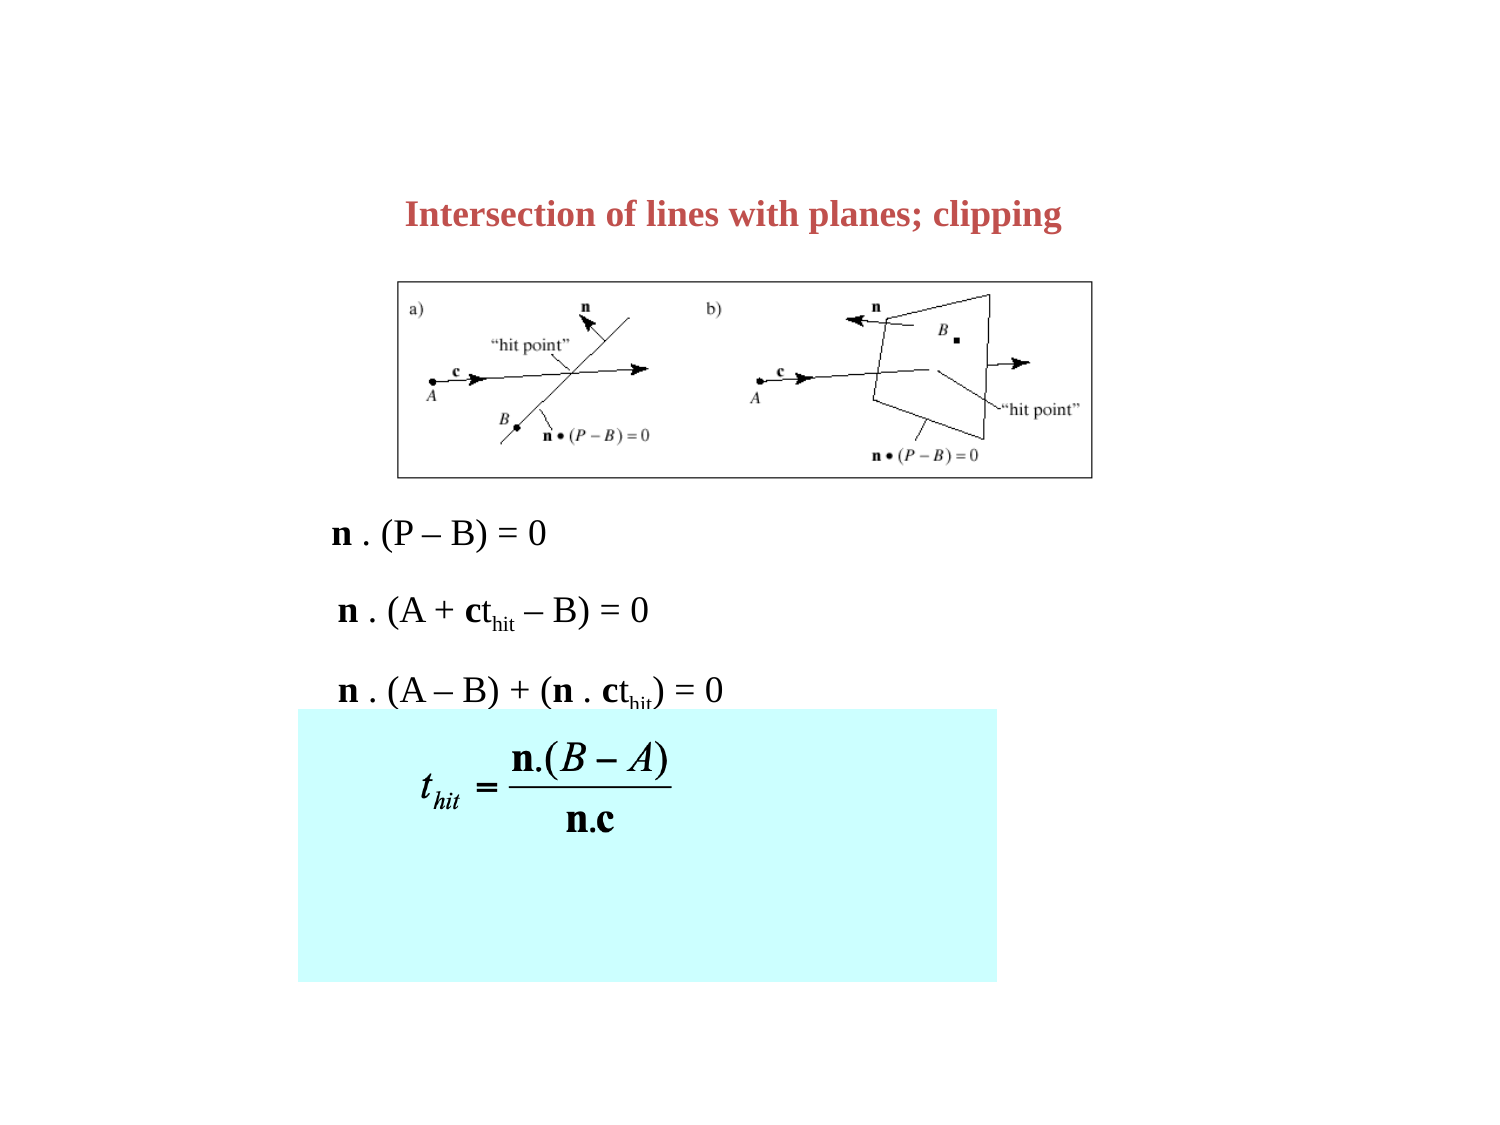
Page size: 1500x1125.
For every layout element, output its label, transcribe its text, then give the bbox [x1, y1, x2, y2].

text_box Intersection of lines with planes; clipping [389, 181, 1078, 242]
text_box n . (P – B) = 0 [316, 500, 562, 561]
picture [297, 709, 997, 983]
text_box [395, 278, 1096, 483]
text_box n . (A – B) + (n . cthit) = 0 [323, 657, 739, 708]
text_box n . (A + cthit – B) = 0 [322, 577, 665, 644]
